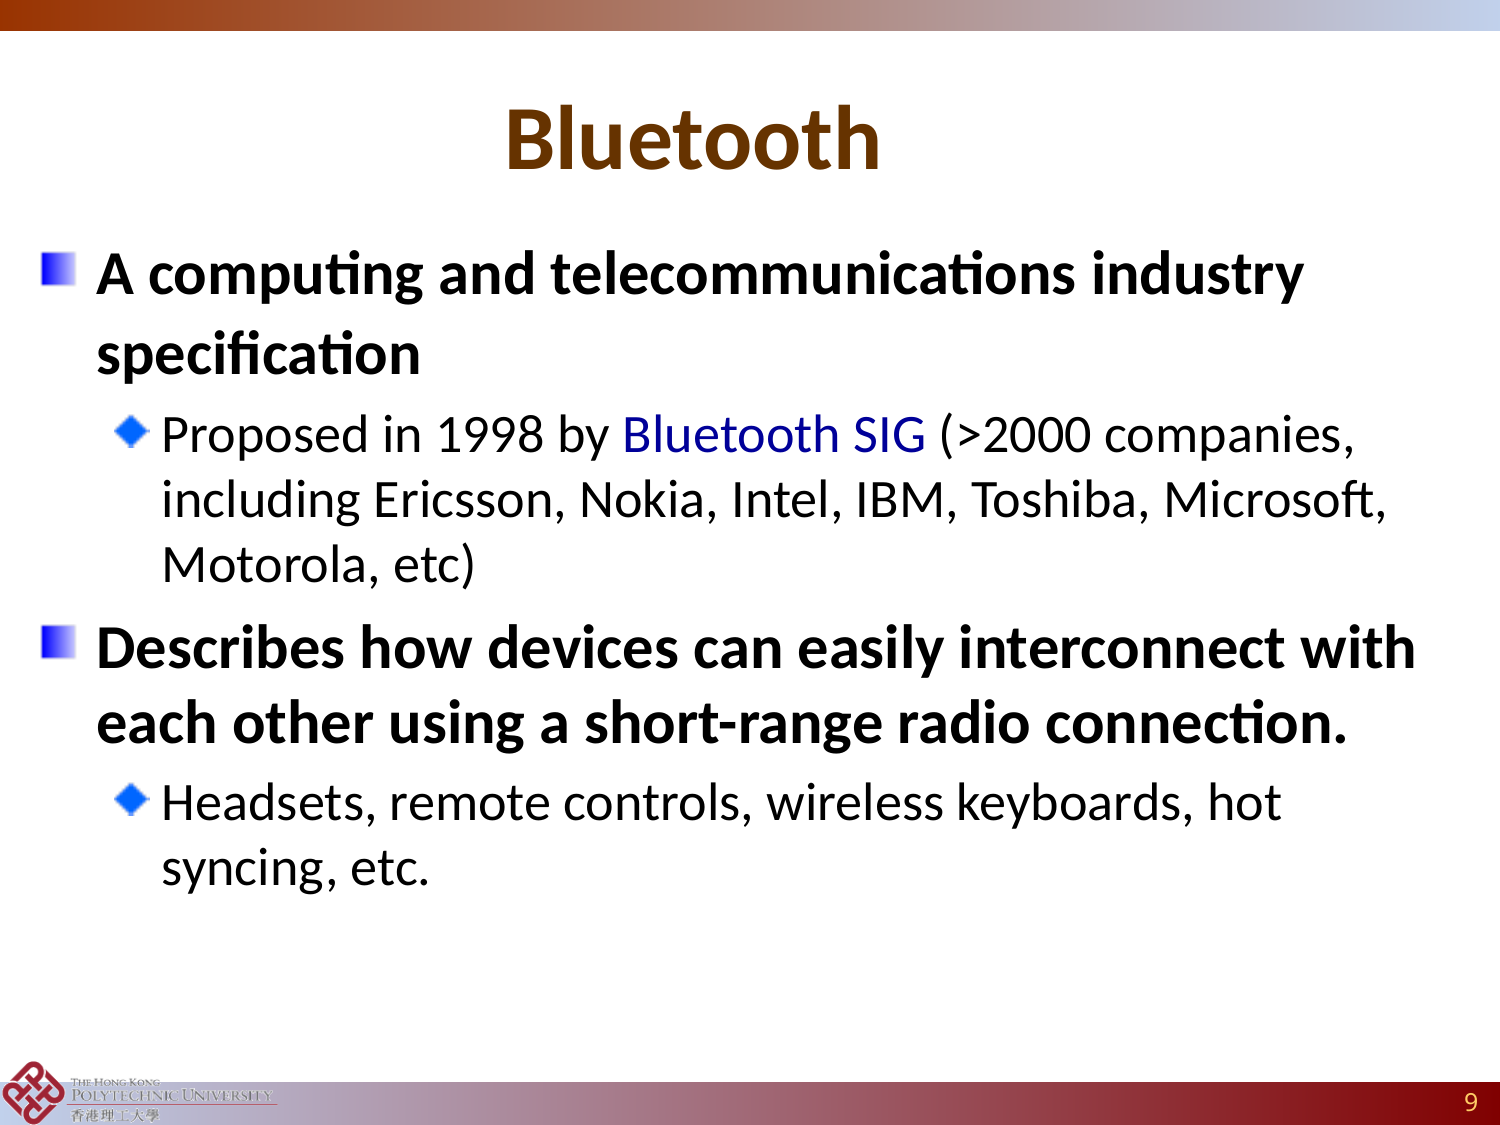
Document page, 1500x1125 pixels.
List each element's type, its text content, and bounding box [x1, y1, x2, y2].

title Bluetooth [50, 87, 1338, 200]
list A computing and telecommunications industry specification Proposed in 1998 by Bluetooth SIG (>2000 companies, including Ericsson, Nokia, Intel, IBM, Toshiba, Microsoft, Motorola, etc) Describes how devices can easily interconnect with each other using a short-range radio connection. Headsets, remote controls, wireless keyboards, hot syncing, etc. [24, 224, 1475, 1025]
picture [114, 781, 150, 816]
picture [39, 623, 80, 663]
picture [114, 413, 150, 448]
picture [39, 250, 80, 290]
picture [0, 1061, 278, 1125]
